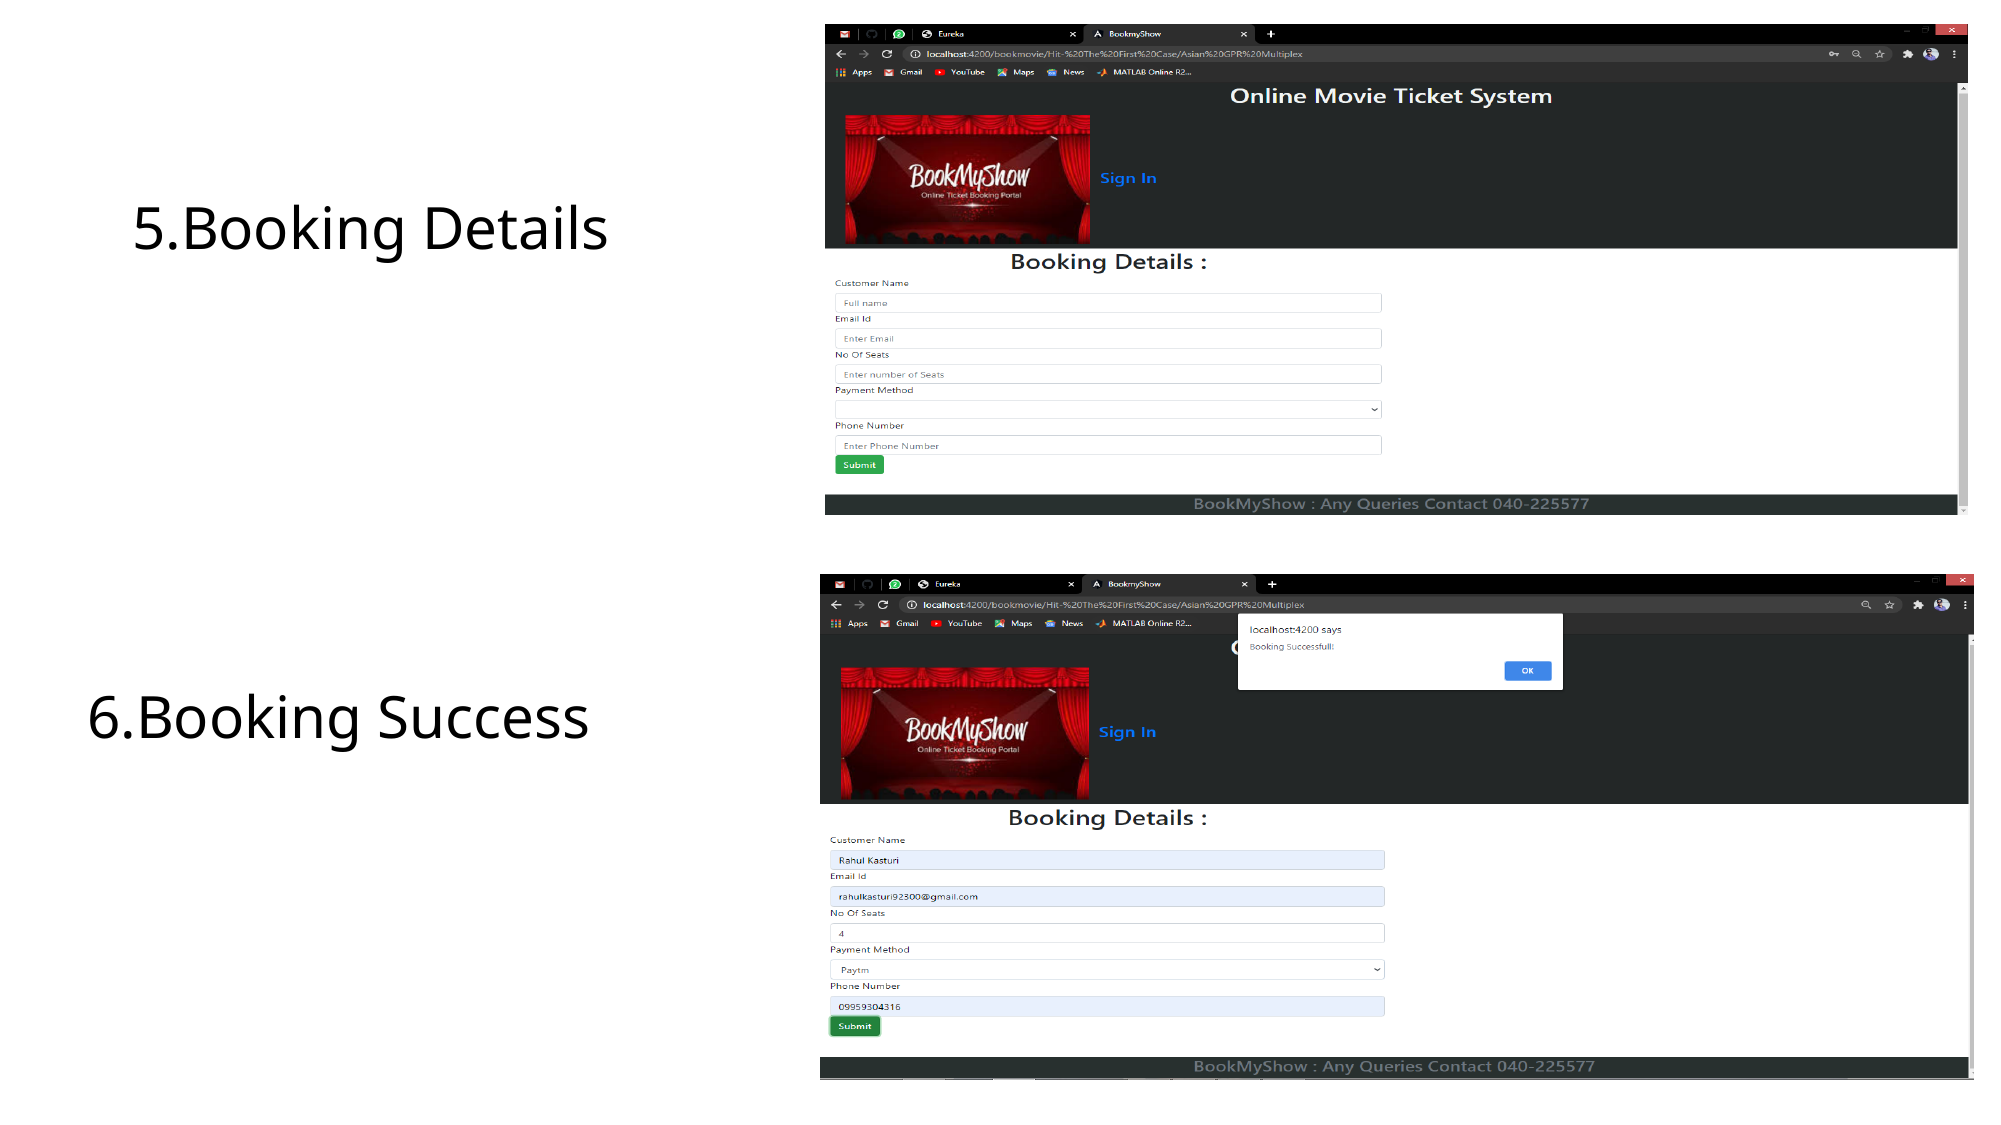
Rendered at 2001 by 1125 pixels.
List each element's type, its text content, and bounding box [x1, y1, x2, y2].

picture [820, 574, 1974, 1080]
picture [824, 24, 1968, 515]
text_box 6.Booking Success [72, 672, 731, 758]
text_box 5.Booking Details [117, 184, 625, 269]
